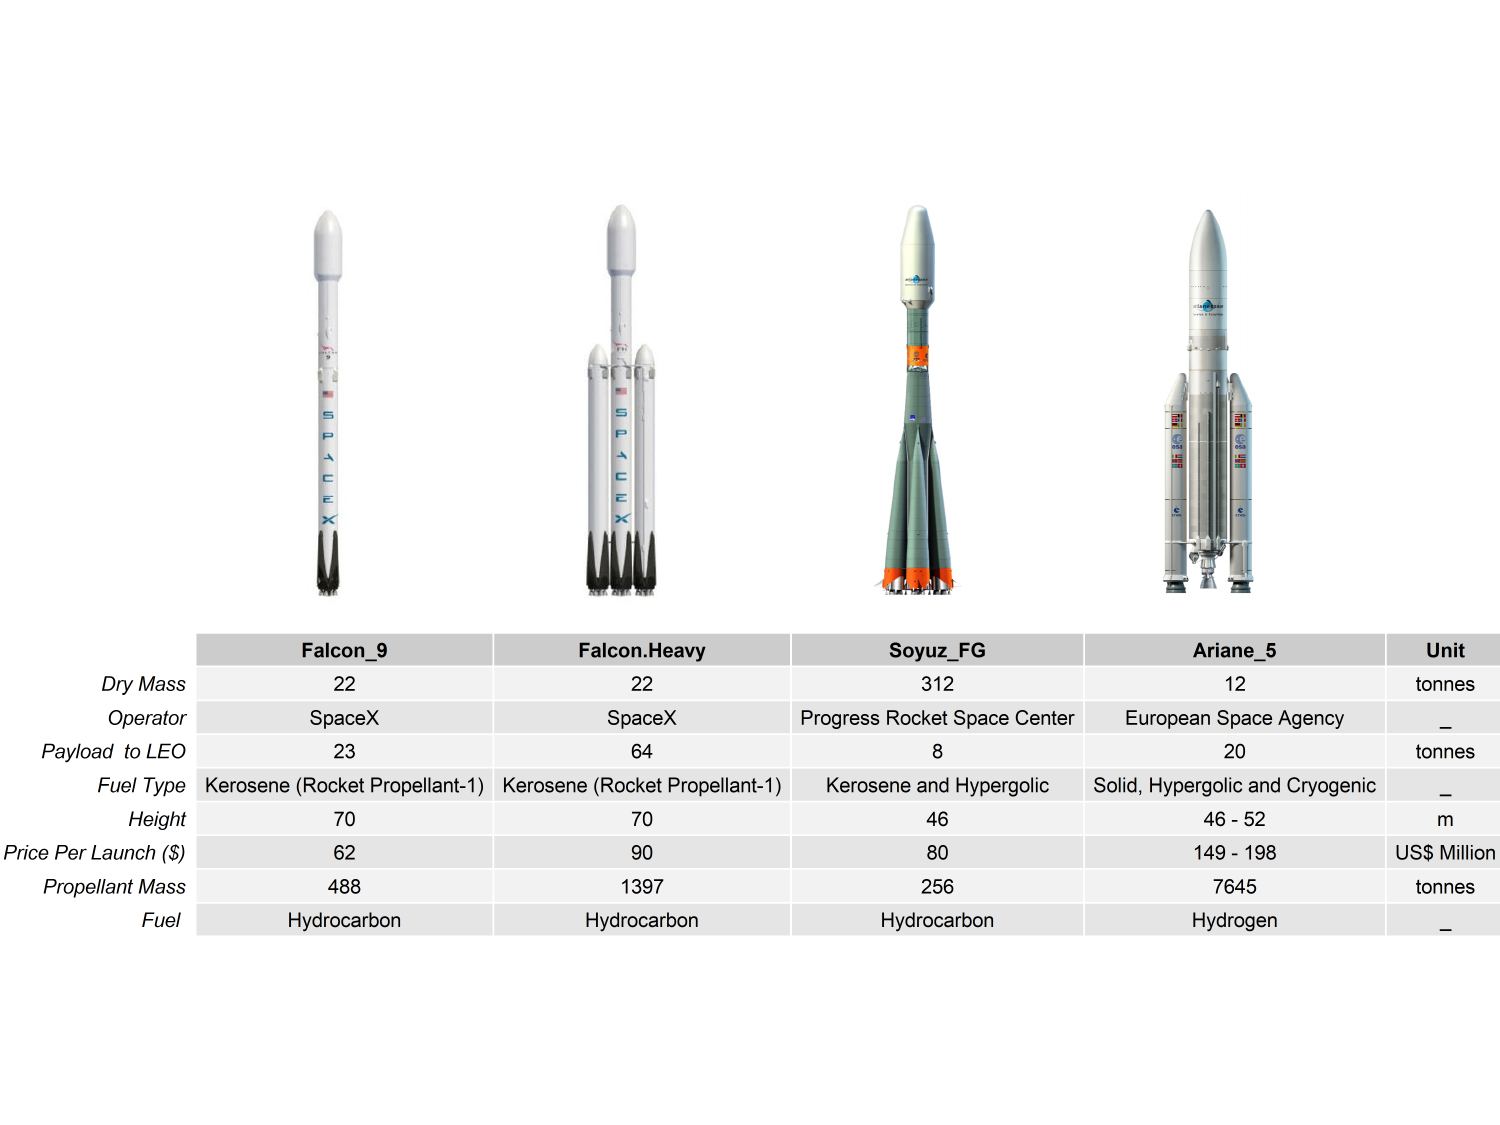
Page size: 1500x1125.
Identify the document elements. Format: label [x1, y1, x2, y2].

picture [0, 604, 1500, 965]
text_box [285, 189, 1264, 604]
